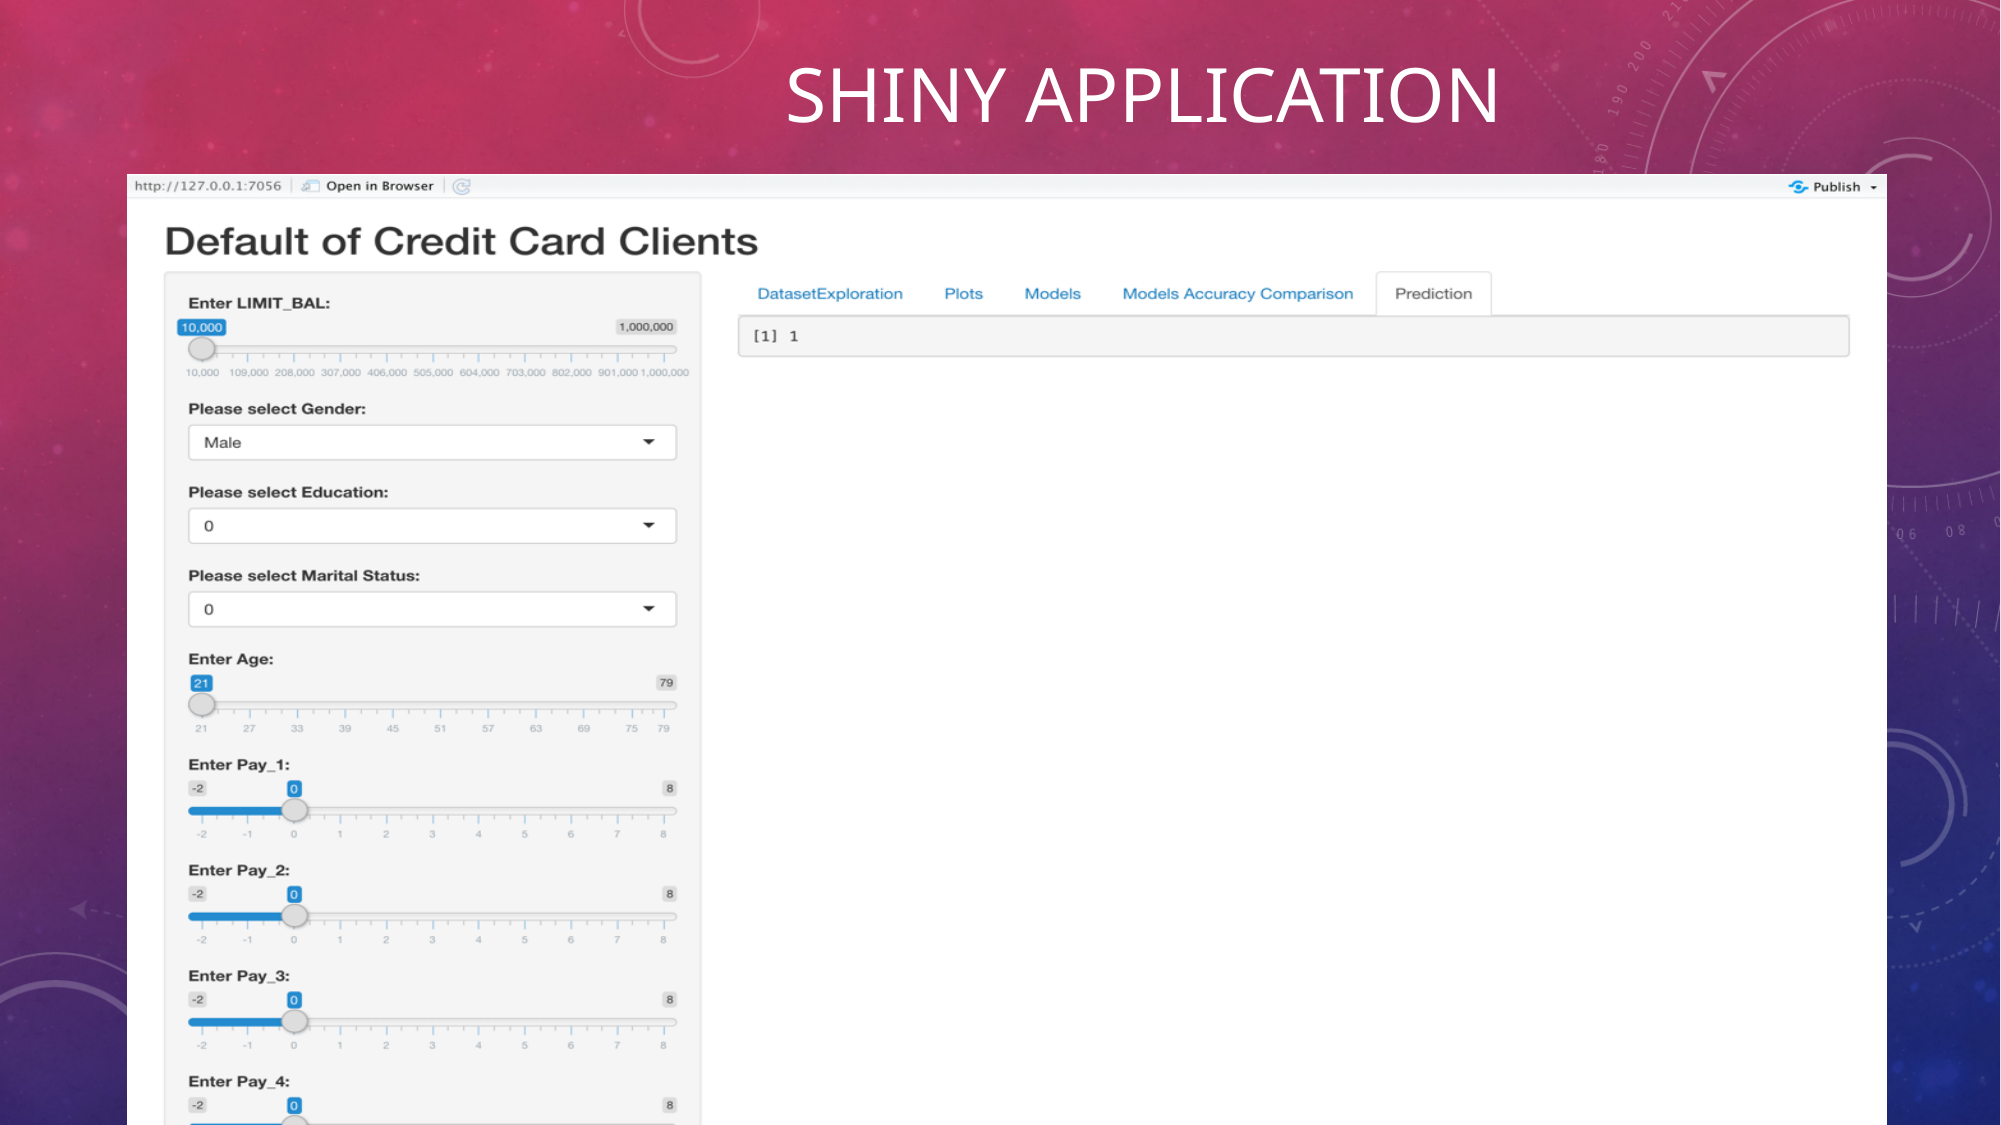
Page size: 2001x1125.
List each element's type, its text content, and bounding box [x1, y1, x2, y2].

picture [0, 0, 2001, 1125]
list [127, 173, 1887, 1125]
title Shiny application [184, 27, 1847, 157]
